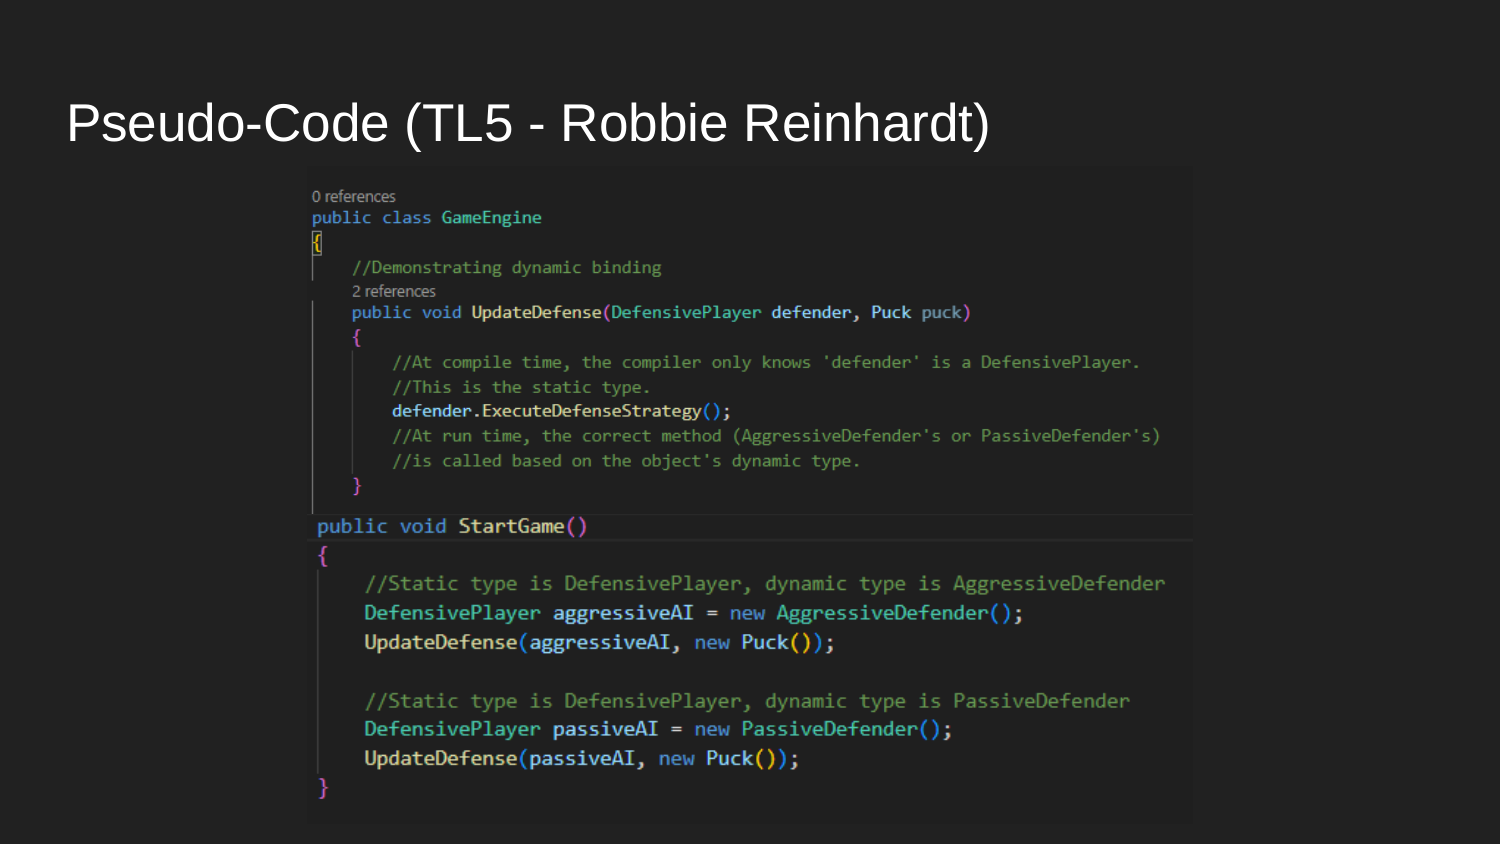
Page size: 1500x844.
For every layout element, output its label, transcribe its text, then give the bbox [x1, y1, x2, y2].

picture [307, 166, 1193, 824]
title Pseudo-Code (TL5 - Robbie Reinhardt) [51, 72, 1449, 167]
